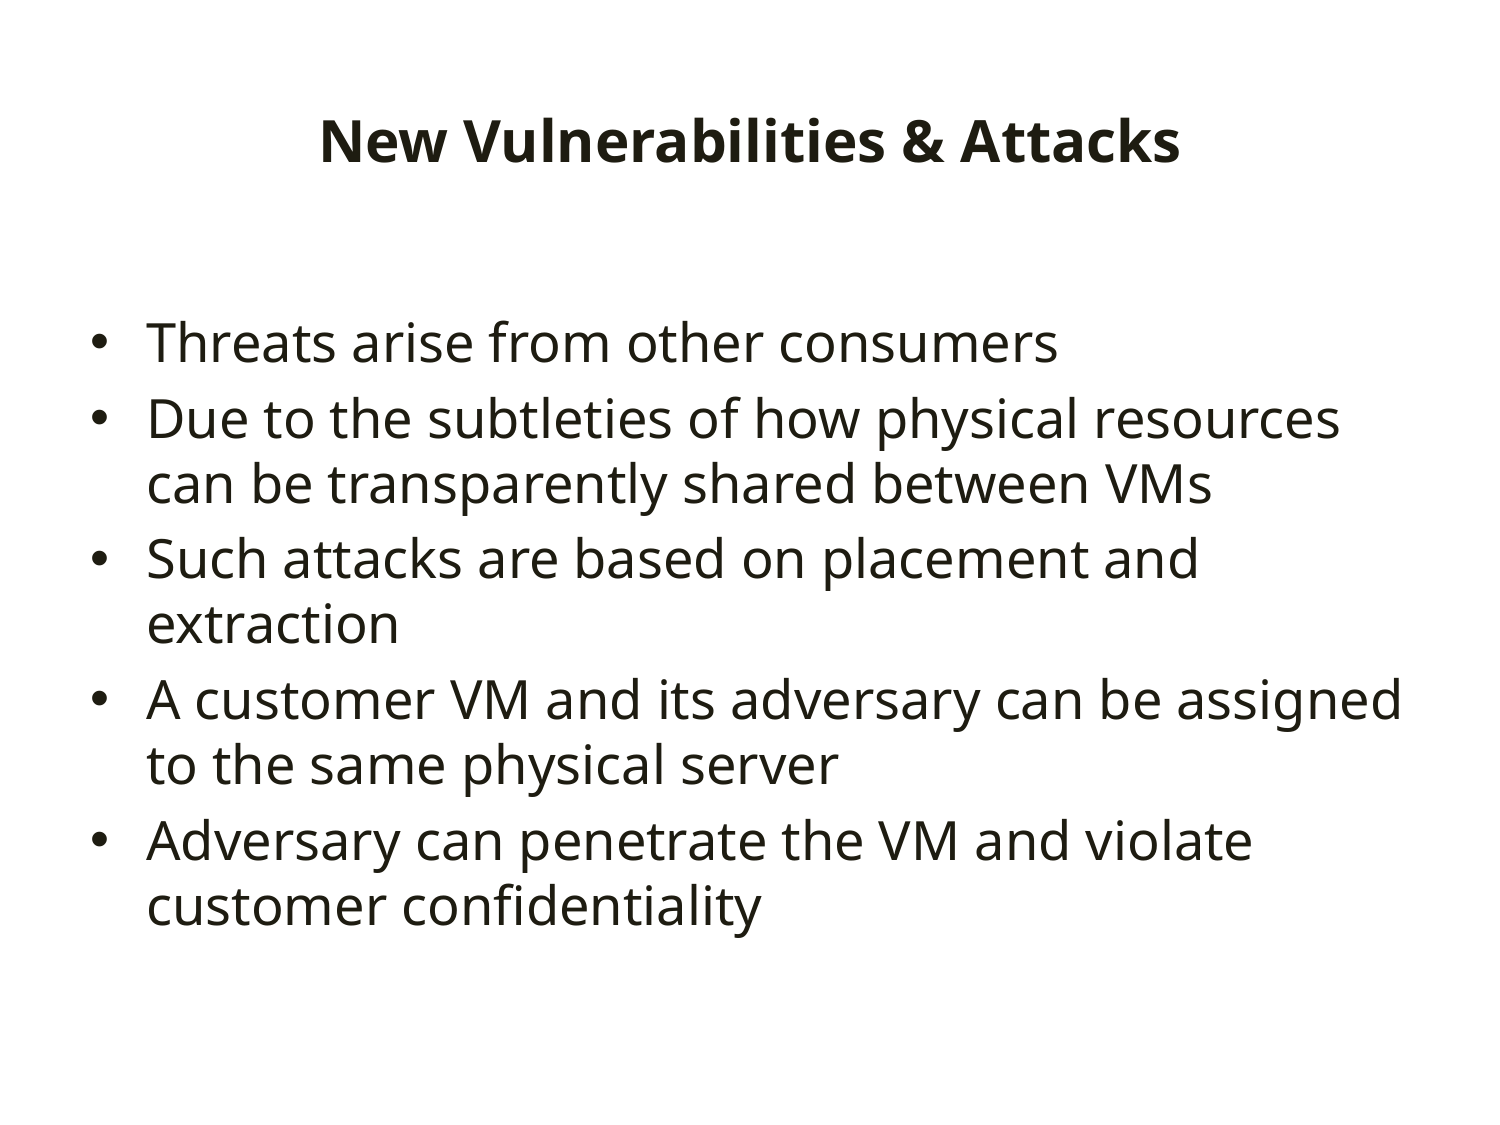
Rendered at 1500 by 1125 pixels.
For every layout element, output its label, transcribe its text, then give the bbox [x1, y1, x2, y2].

list Threats arise from other consumers Due to the subtleties of how physical resources can be transparently shared between VMs Such attacks are based on placement and extraction A customer VM and its adversary can be assigned to the same physical server Adversary can penetrate the VM and violate customer confidentiality [74, 233, 1426, 968]
title New Vulnerabilities & Attacks [74, 44, 1426, 233]
